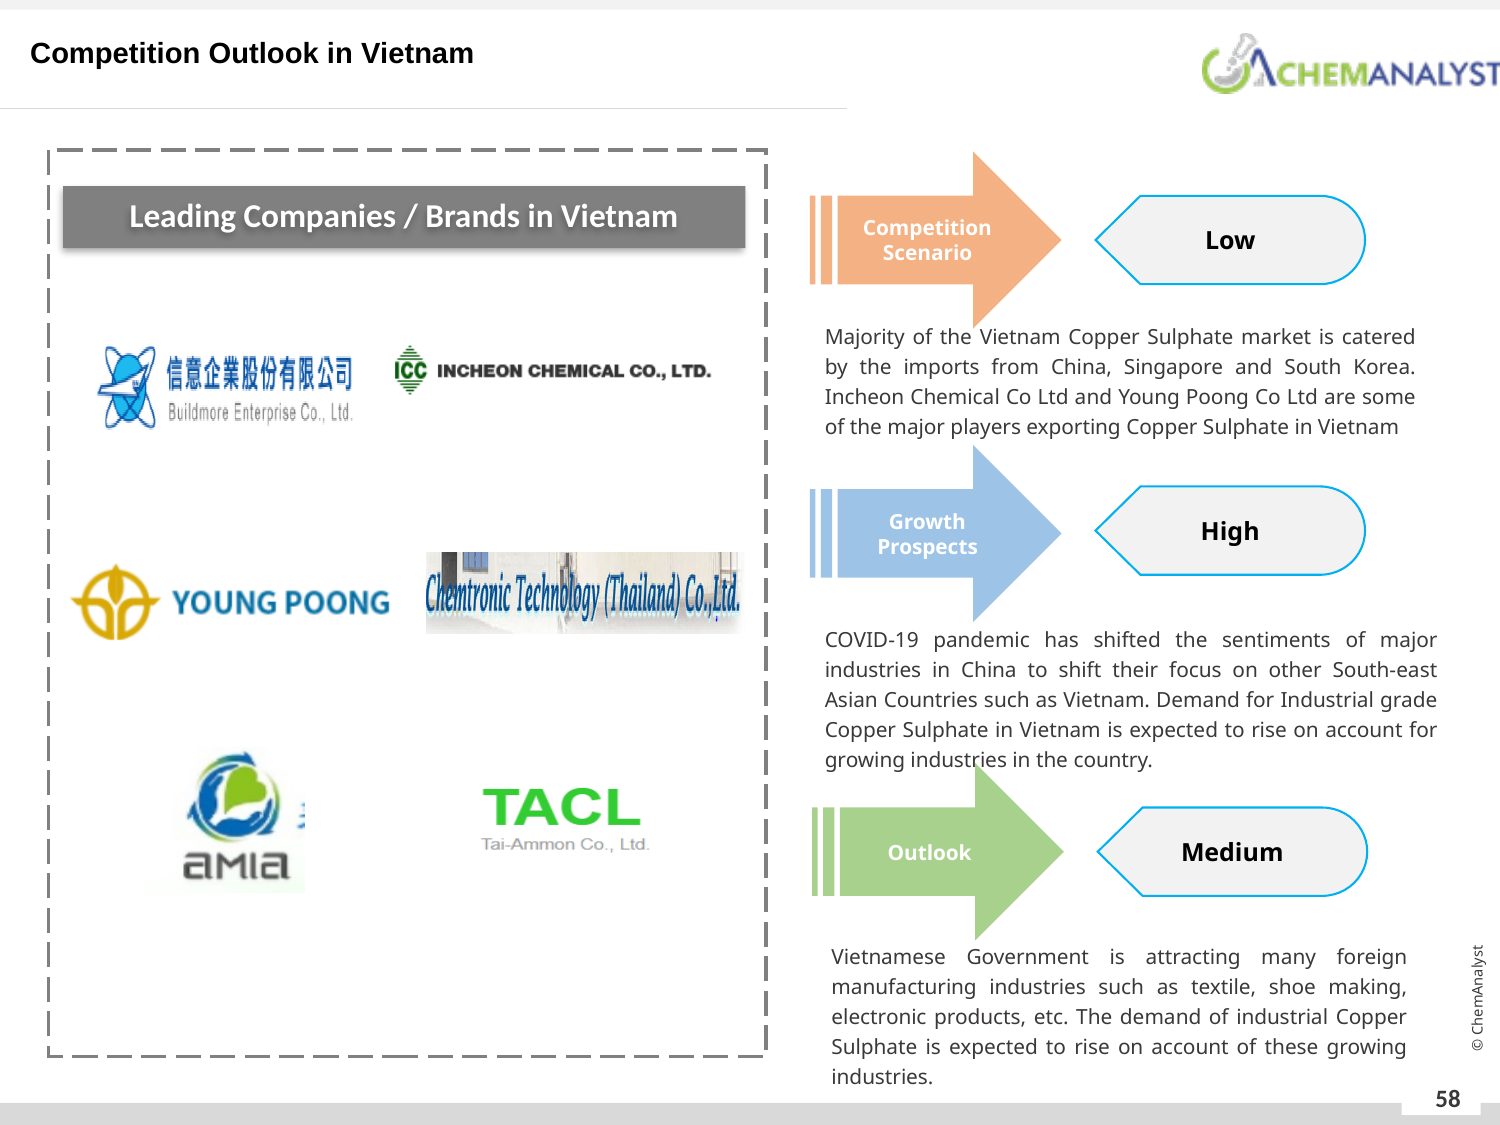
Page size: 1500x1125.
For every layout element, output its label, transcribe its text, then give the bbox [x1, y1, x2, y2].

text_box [812, 763, 1368, 941]
text_box [48, 149, 767, 1057]
picture [84, 321, 728, 445]
text_box Vietnamese Government is attracting many foreign manufacturing industries such as textile, shoe making, electronic products, etc. The demand of industrial Copper Sulphate is expected to rise on account of these growing industries. [816, 931, 1422, 1097]
picture [1202, 33, 1500, 94]
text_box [809, 444, 1366, 622]
text_box Competition Outlook in Vietnam [6, 26, 623, 77]
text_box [63, 186, 746, 249]
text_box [809, 151, 1366, 329]
text_box Majority of the Vietnam Copper Sulphate market is catered by the imports from China, Singapore and South Korea. Incheon Chemical Co Ltd and Young Poong Co Ltd are some of the major players exporting Copper Sulphate in Vietnam [809, 311, 1431, 446]
picture [58, 552, 745, 656]
picture [449, 755, 722, 863]
picture [145, 731, 305, 893]
text_box COVID-19 pandemic has shifted the sentiments of major industries in China to shift their focus on other South-east Asian Countries such as Vietnam. Demand for Industrial grade Copper Sulphate in Vietnam is expected to rise on account for growing industries in the country. [809, 614, 1453, 779]
